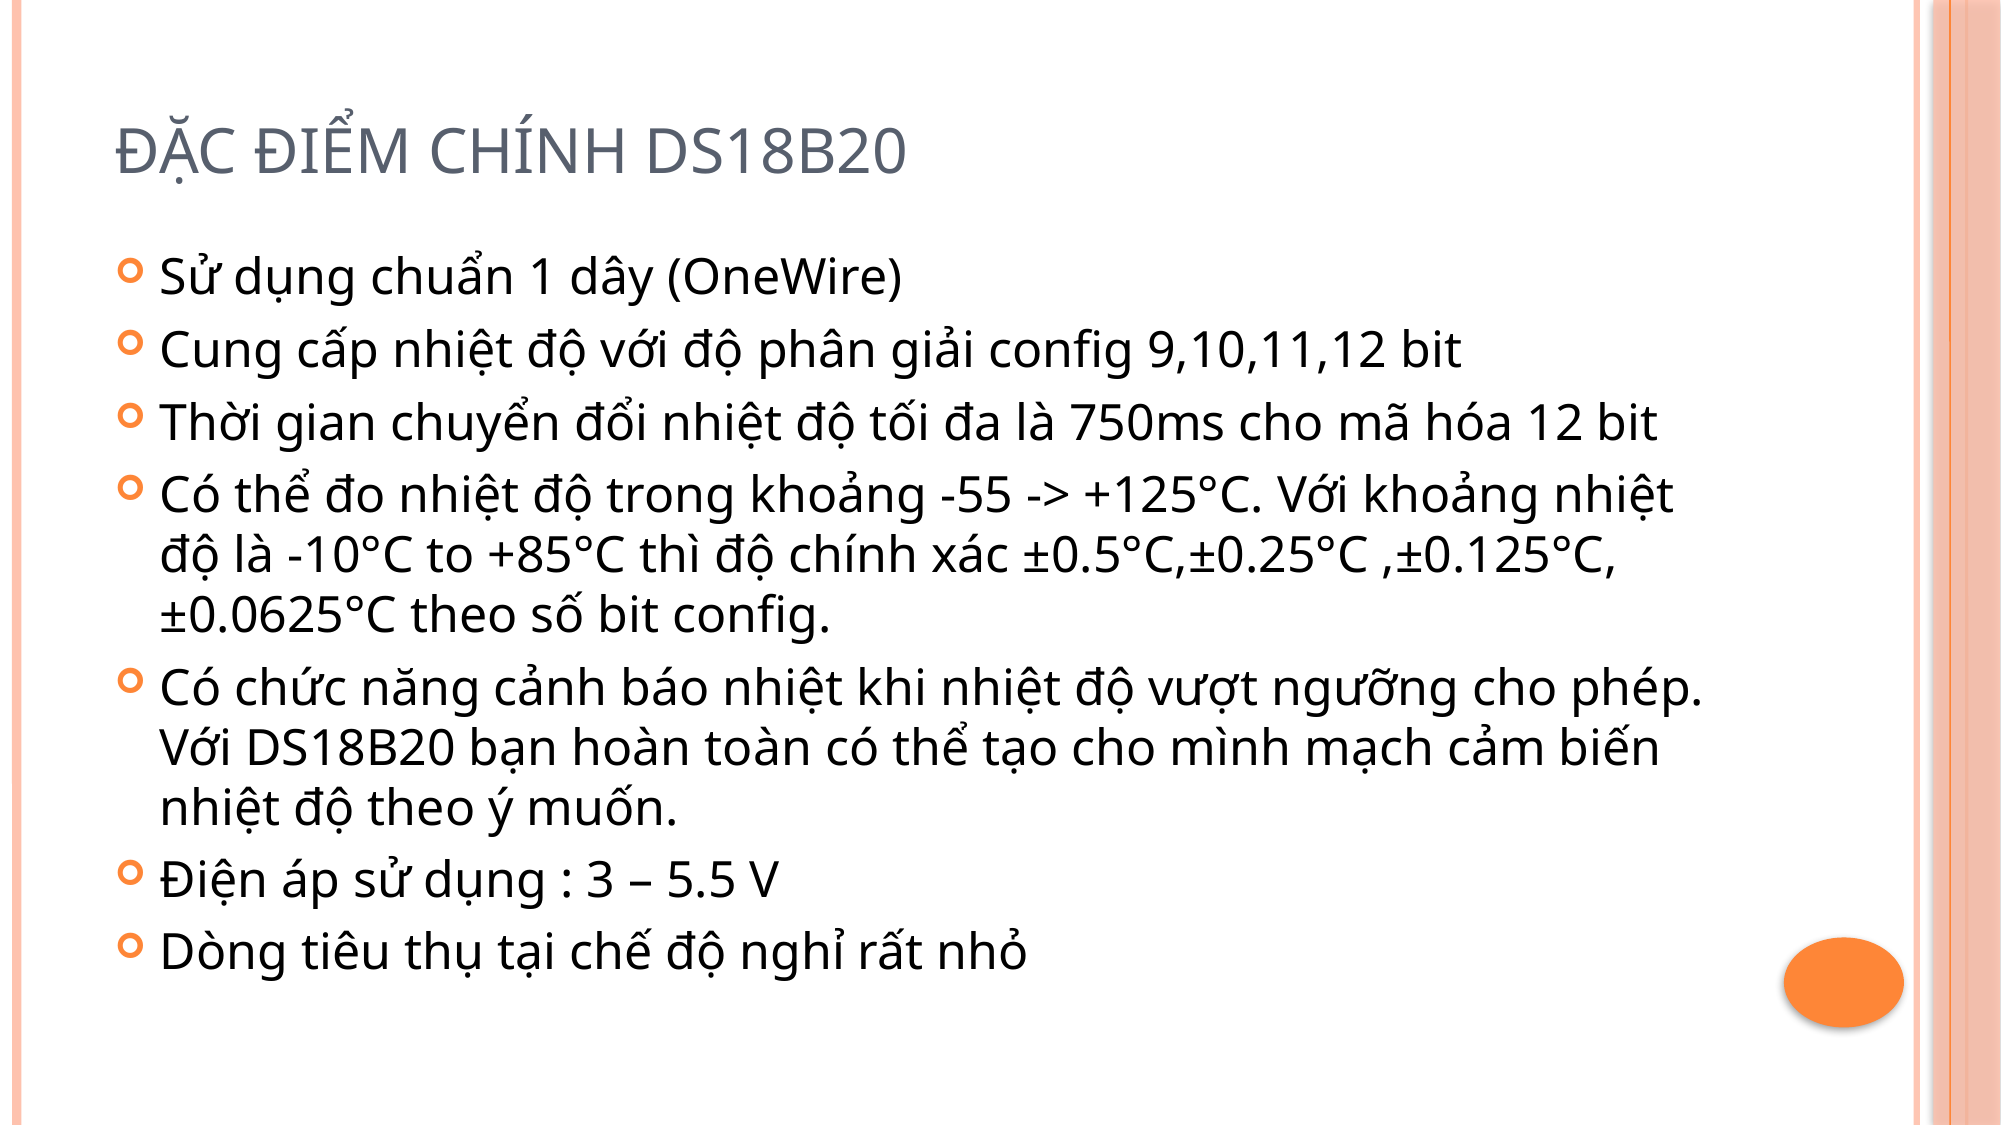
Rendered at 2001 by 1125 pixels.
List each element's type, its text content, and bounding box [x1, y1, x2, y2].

list Sử dụng chuẩn 1 dây (OneWire) Cung cấp nhiệt độ với độ phân giải config 9,10,11,12 bit Thời gian chuyển đổi nhiệt độ tối đa là 750ms cho mã hóa 12 bit​ Có thể đo nhiệt độ trong khoảng -55 -> +125°C. Với khoảng nhiệt độ là -10°C to +85°C thì độ chính xác ±0.5°C,±0.25°C ,±0.125°C,±0.0625°C theo số bit config. Có chức năng cảnh báo nhiệt khi nhiệt độ vượt ngưỡng cho phép. Với DS18B20 bạn hoàn toàn có thể tạo cho mình mạch cảm biến nhiệt độ theo ý muốn. Điện áp sử dụng : 3 – 5.5 V​ Dòng tiêu thụ tại chế độ nghỉ rất nhỏ [99, 237, 1734, 1037]
title ĐẶC ĐIỂM CHÍNH DS18B20 [99, 5, 1734, 194]
